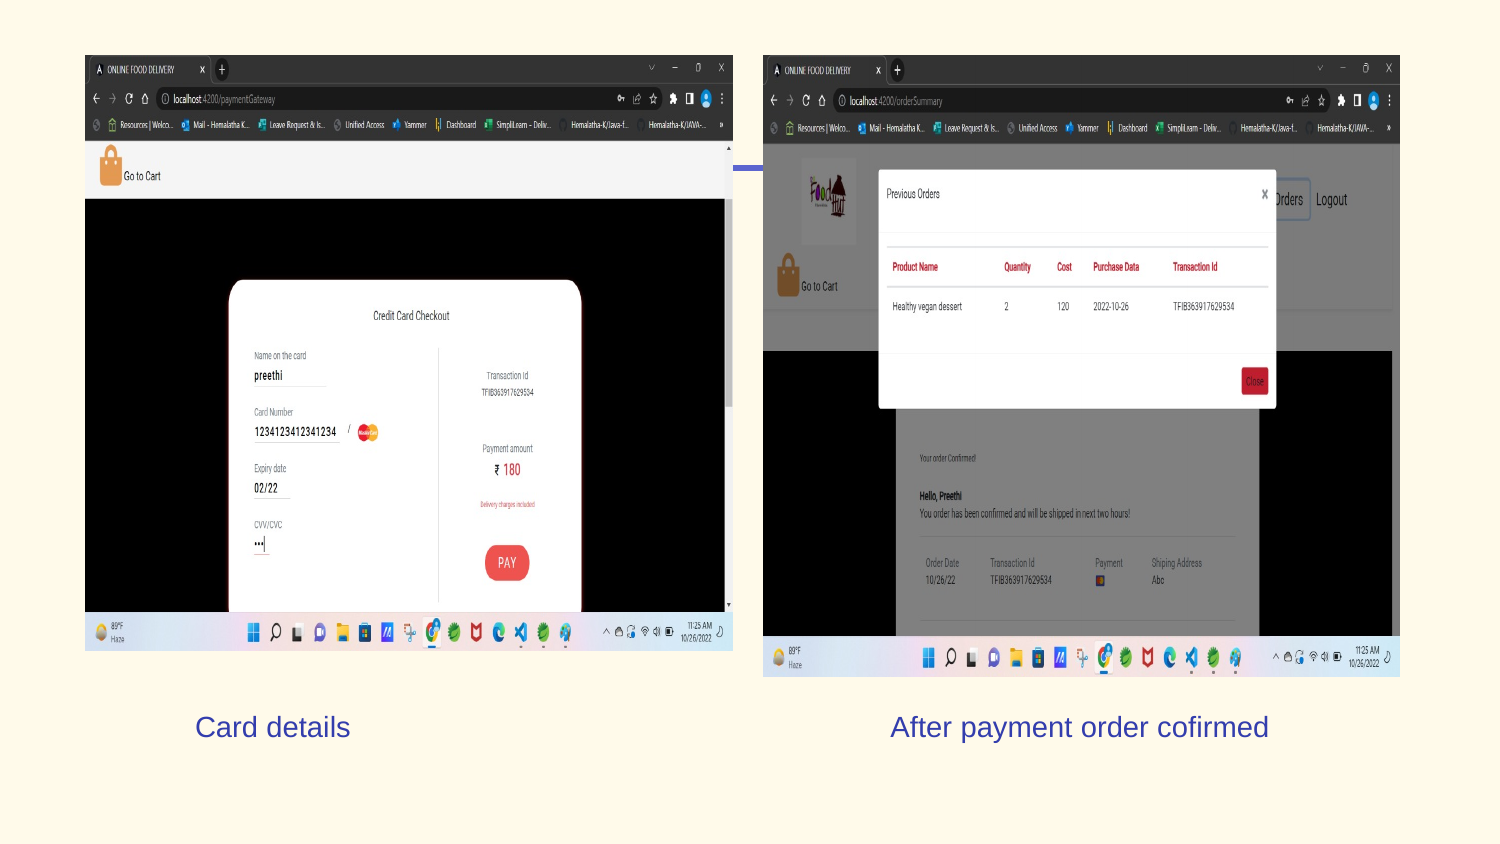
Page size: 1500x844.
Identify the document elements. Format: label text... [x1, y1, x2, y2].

text_box Card details [180, 700, 527, 751]
text_box After payment order cofirmed [875, 700, 1419, 751]
picture [763, 54, 1400, 677]
picture [85, 54, 733, 651]
